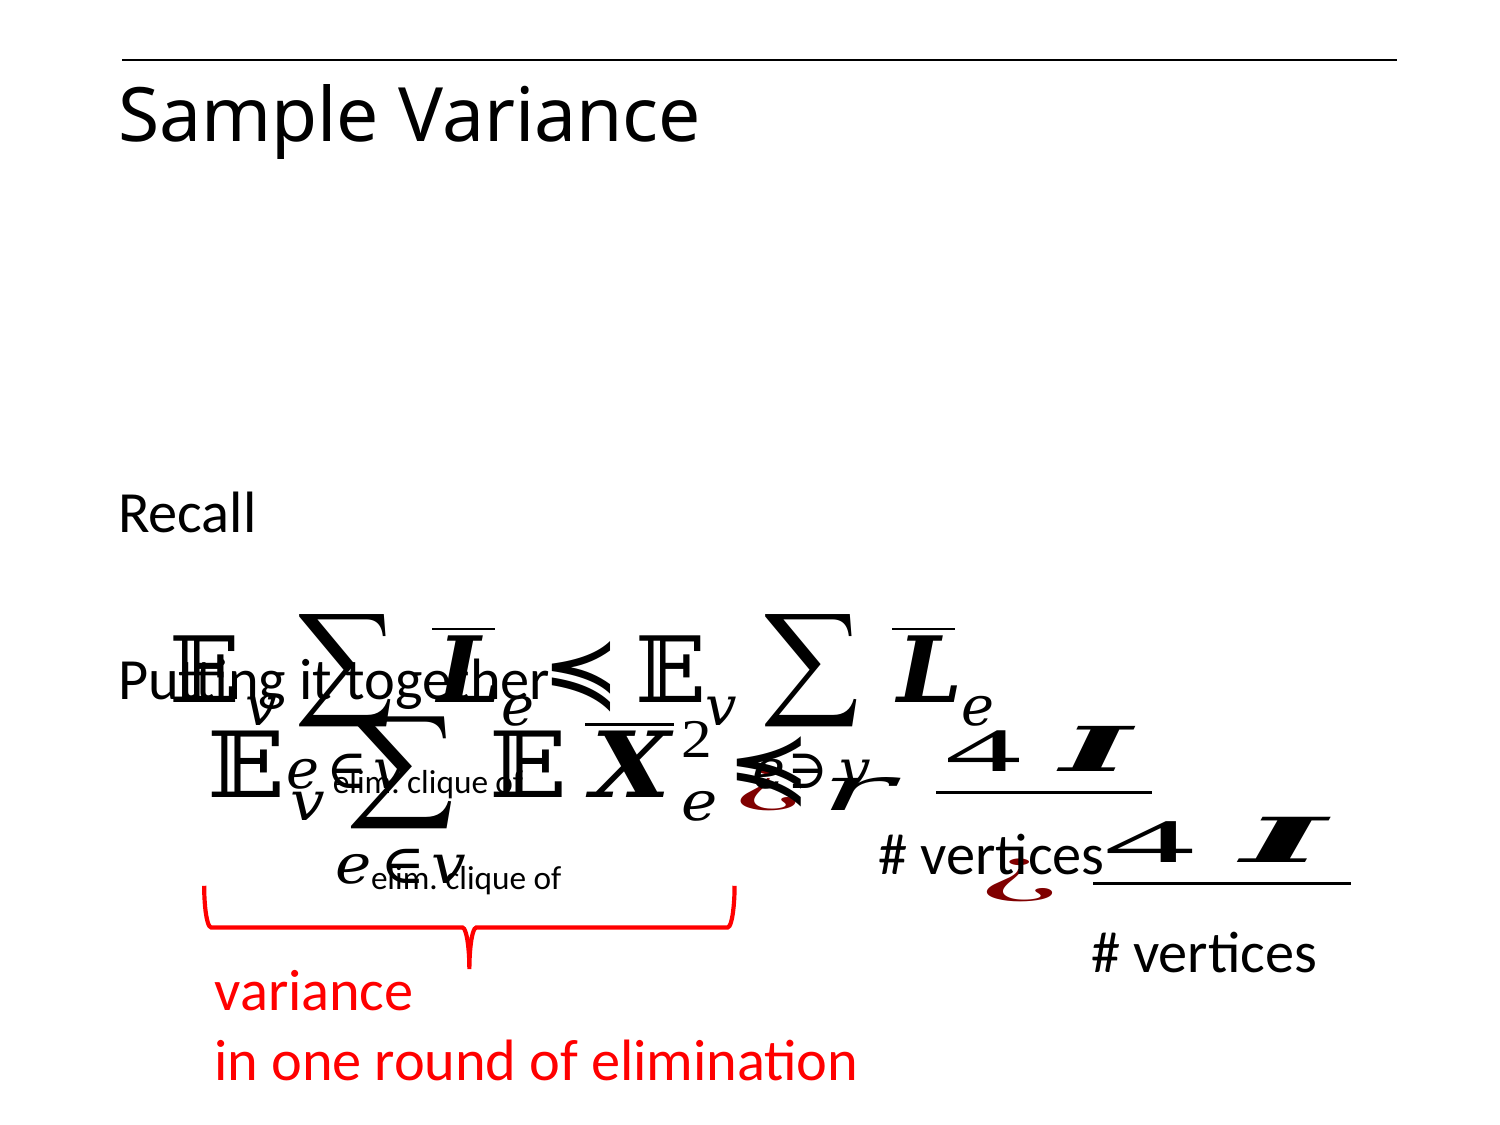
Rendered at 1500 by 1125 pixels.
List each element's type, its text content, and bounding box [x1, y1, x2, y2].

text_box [979, 808, 1359, 993]
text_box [169, 610, 998, 809]
text_box # vertices [863, 809, 979, 894]
text_box variance in one round of elimination [199, 944, 1152, 1100]
text_box [203, 885, 736, 970]
title Sample Variance [103, 8, 1397, 226]
text_box elim. clique of [356, 848, 596, 885]
